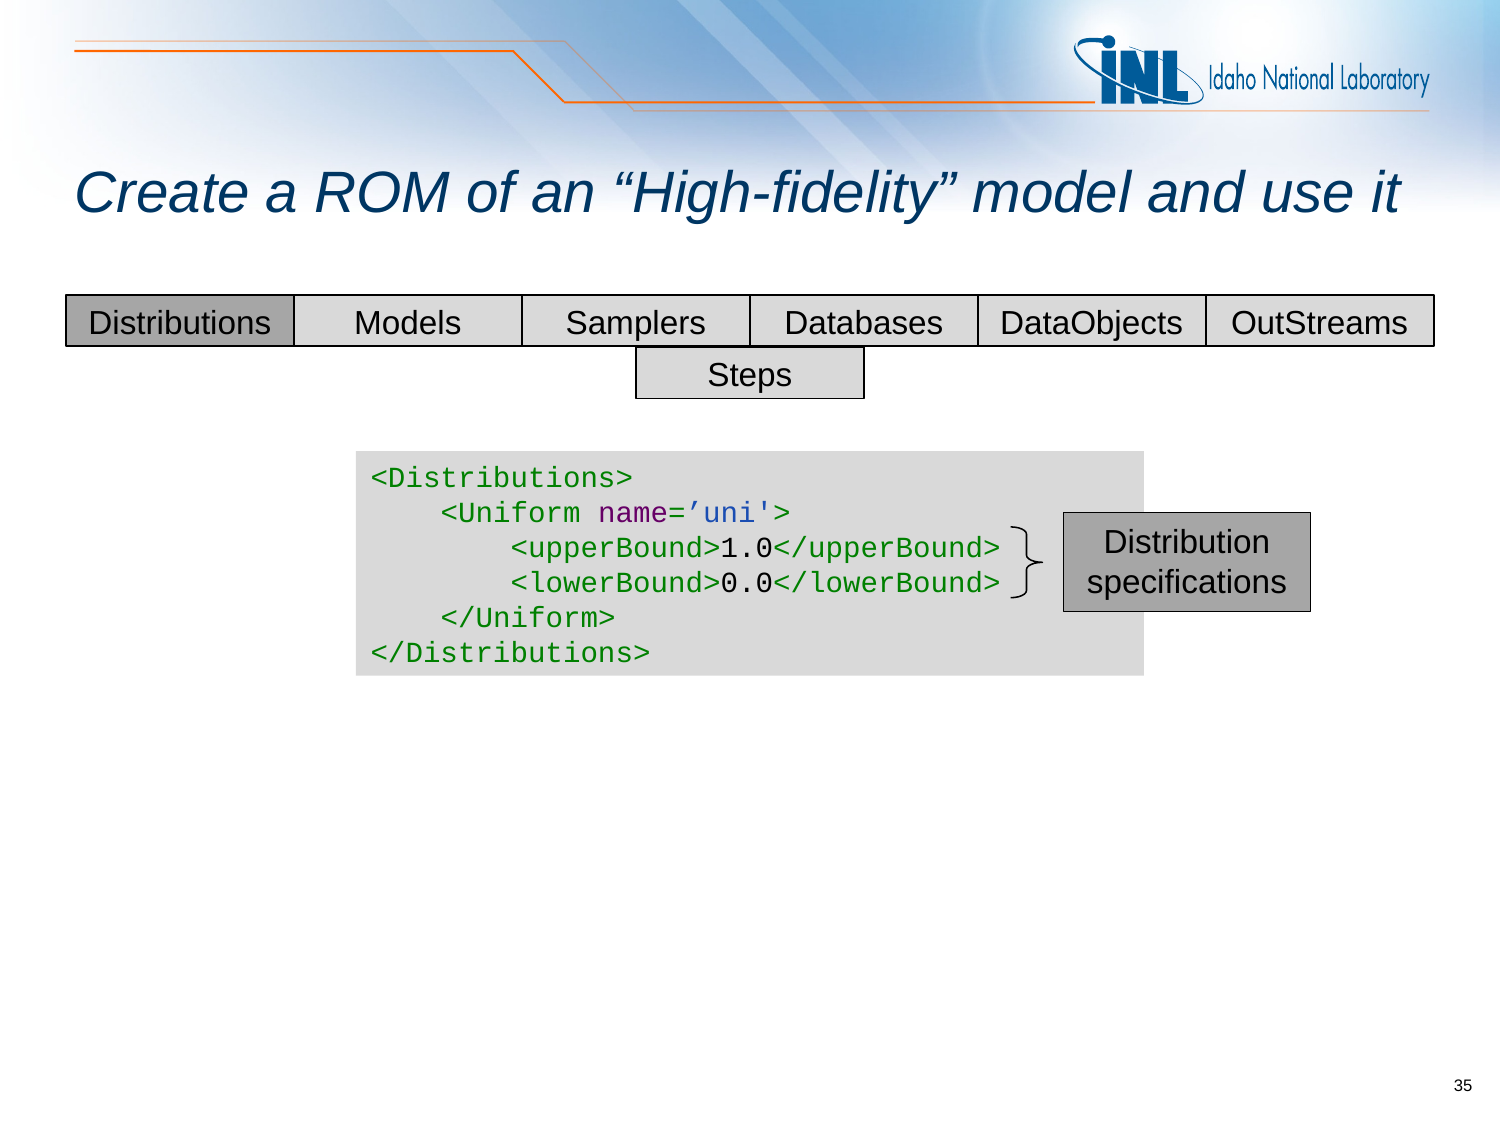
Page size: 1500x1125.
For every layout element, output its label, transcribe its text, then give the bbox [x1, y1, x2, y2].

text_box <Distributions> <Uniform name=’uni'> <upperBound>1.0</upperBound> <lowerBound>0.0</lowerBound> </Uniform> </Distributions> [355, 451, 1144, 676]
slide_number 35 [1429, 1074, 1473, 1096]
text_box Models [294, 295, 522, 347]
title Create a ROM of an “High-fidelity” model and use it [74, 164, 1426, 227]
text_box DataObjects [977, 295, 1205, 347]
text_box [1010, 526, 1043, 598]
text_box Steps [635, 347, 864, 399]
text_box Samplers [522, 295, 749, 347]
text_box Databases [749, 295, 977, 347]
text_box OutStreams [1205, 295, 1434, 347]
text_box Distributions [66, 295, 294, 347]
picture [0, 0, 1500, 1125]
text_box Distribution specifications [1063, 512, 1311, 612]
